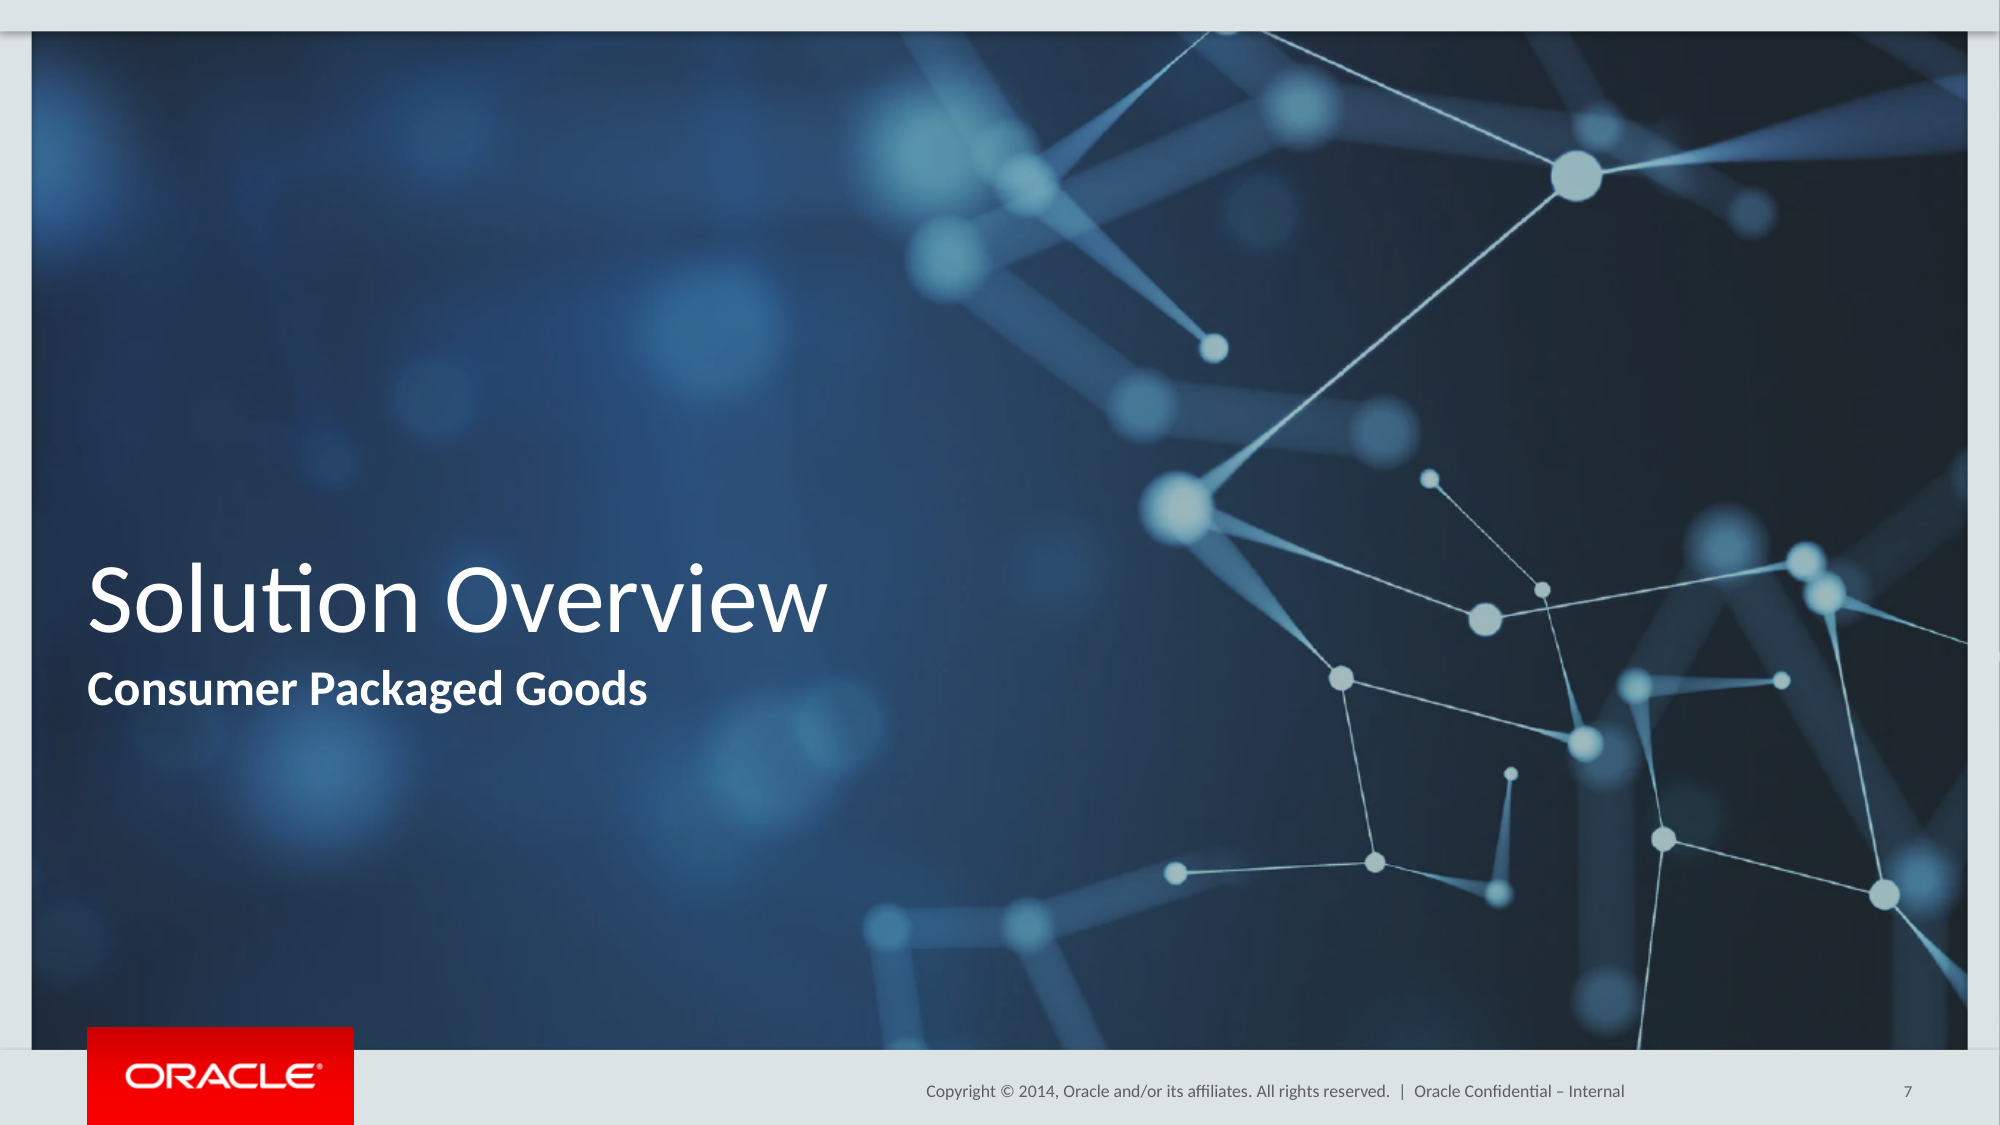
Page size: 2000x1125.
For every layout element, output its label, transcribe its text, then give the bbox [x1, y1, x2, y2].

slide_number 7 [1849, 1075, 1913, 1106]
list Consumer Packaged Goods [87, 662, 1913, 813]
title Solution Overview [87, 426, 1913, 652]
footer Oracle Confidential – Internal [1414, 1075, 1849, 1106]
picture [87, 1027, 354, 1125]
